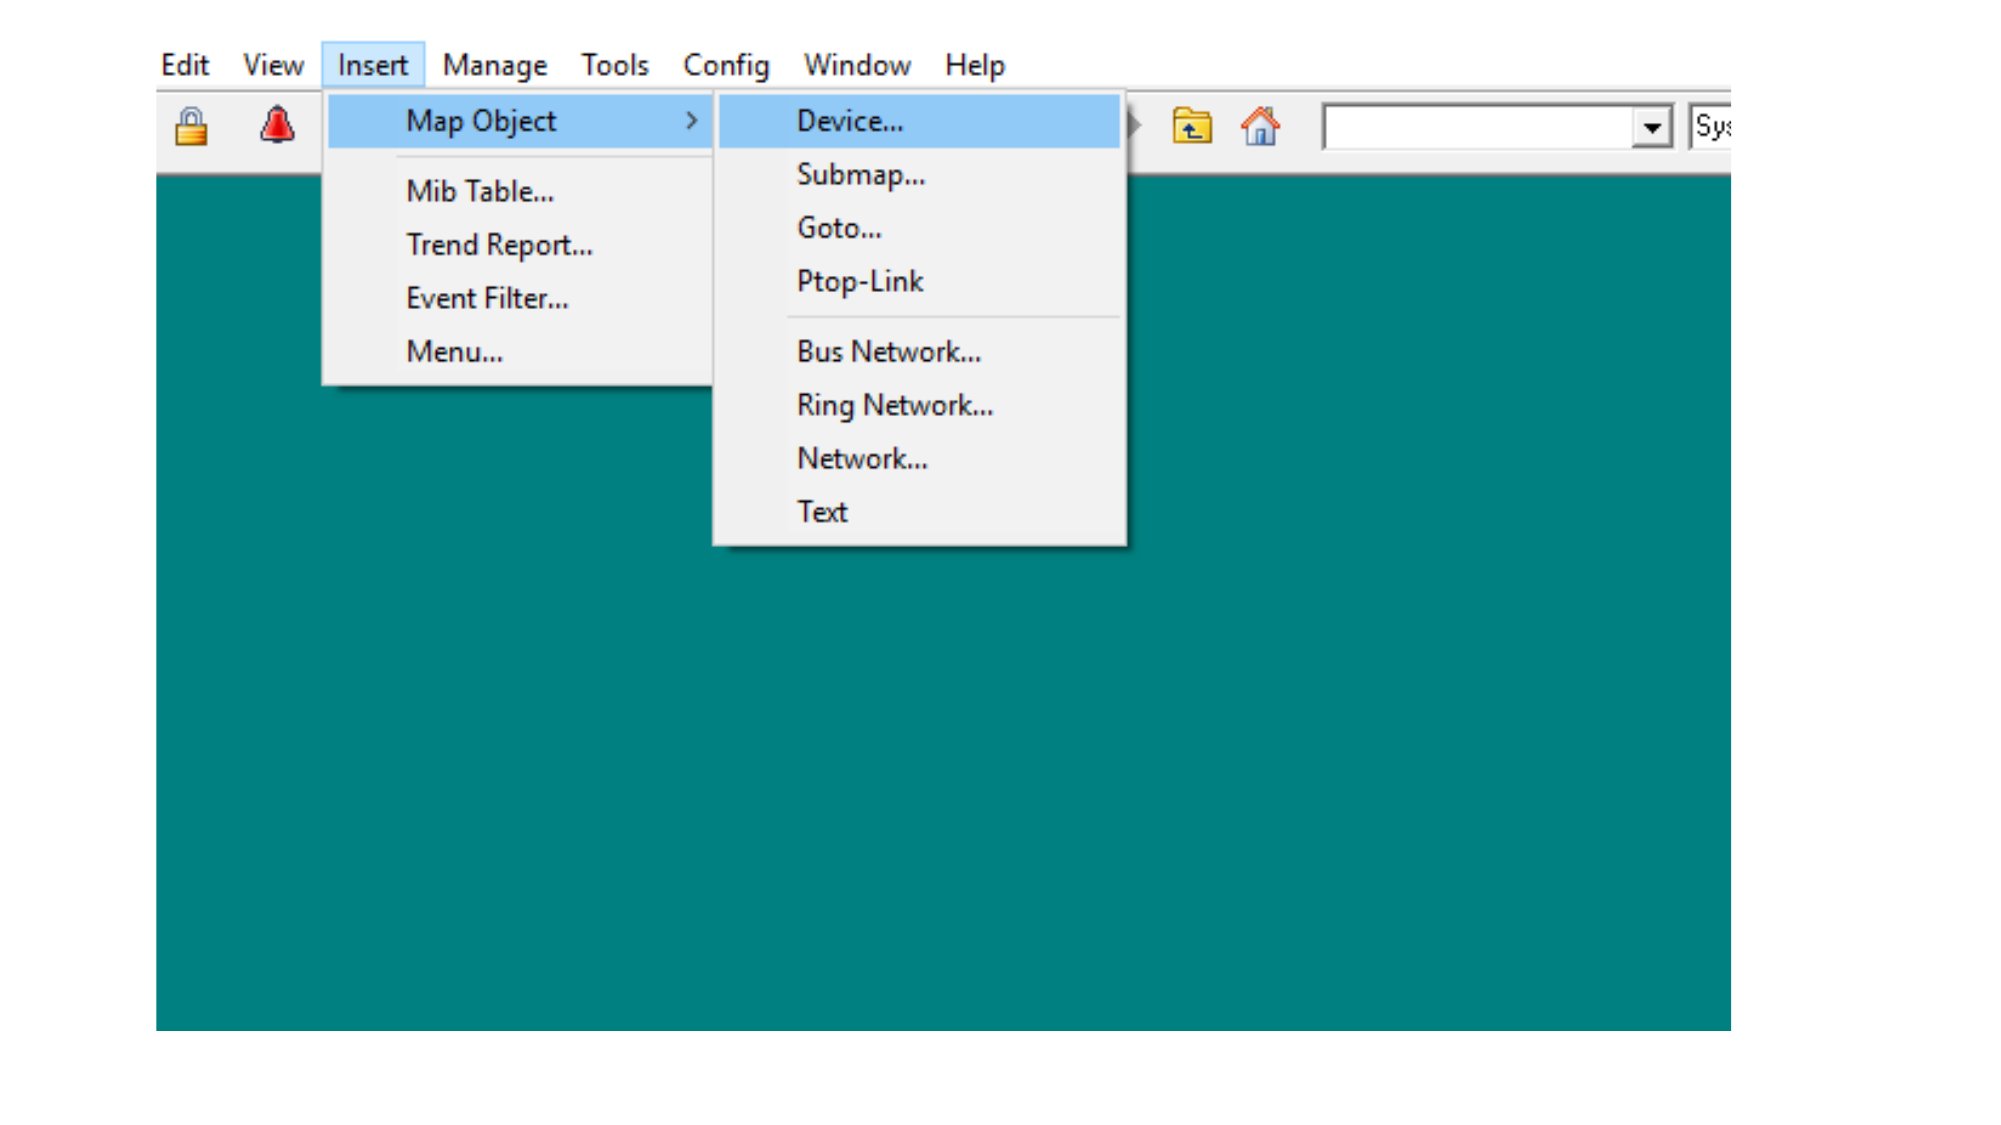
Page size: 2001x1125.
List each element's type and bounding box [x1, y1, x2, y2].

picture [156, 33, 1732, 1031]
